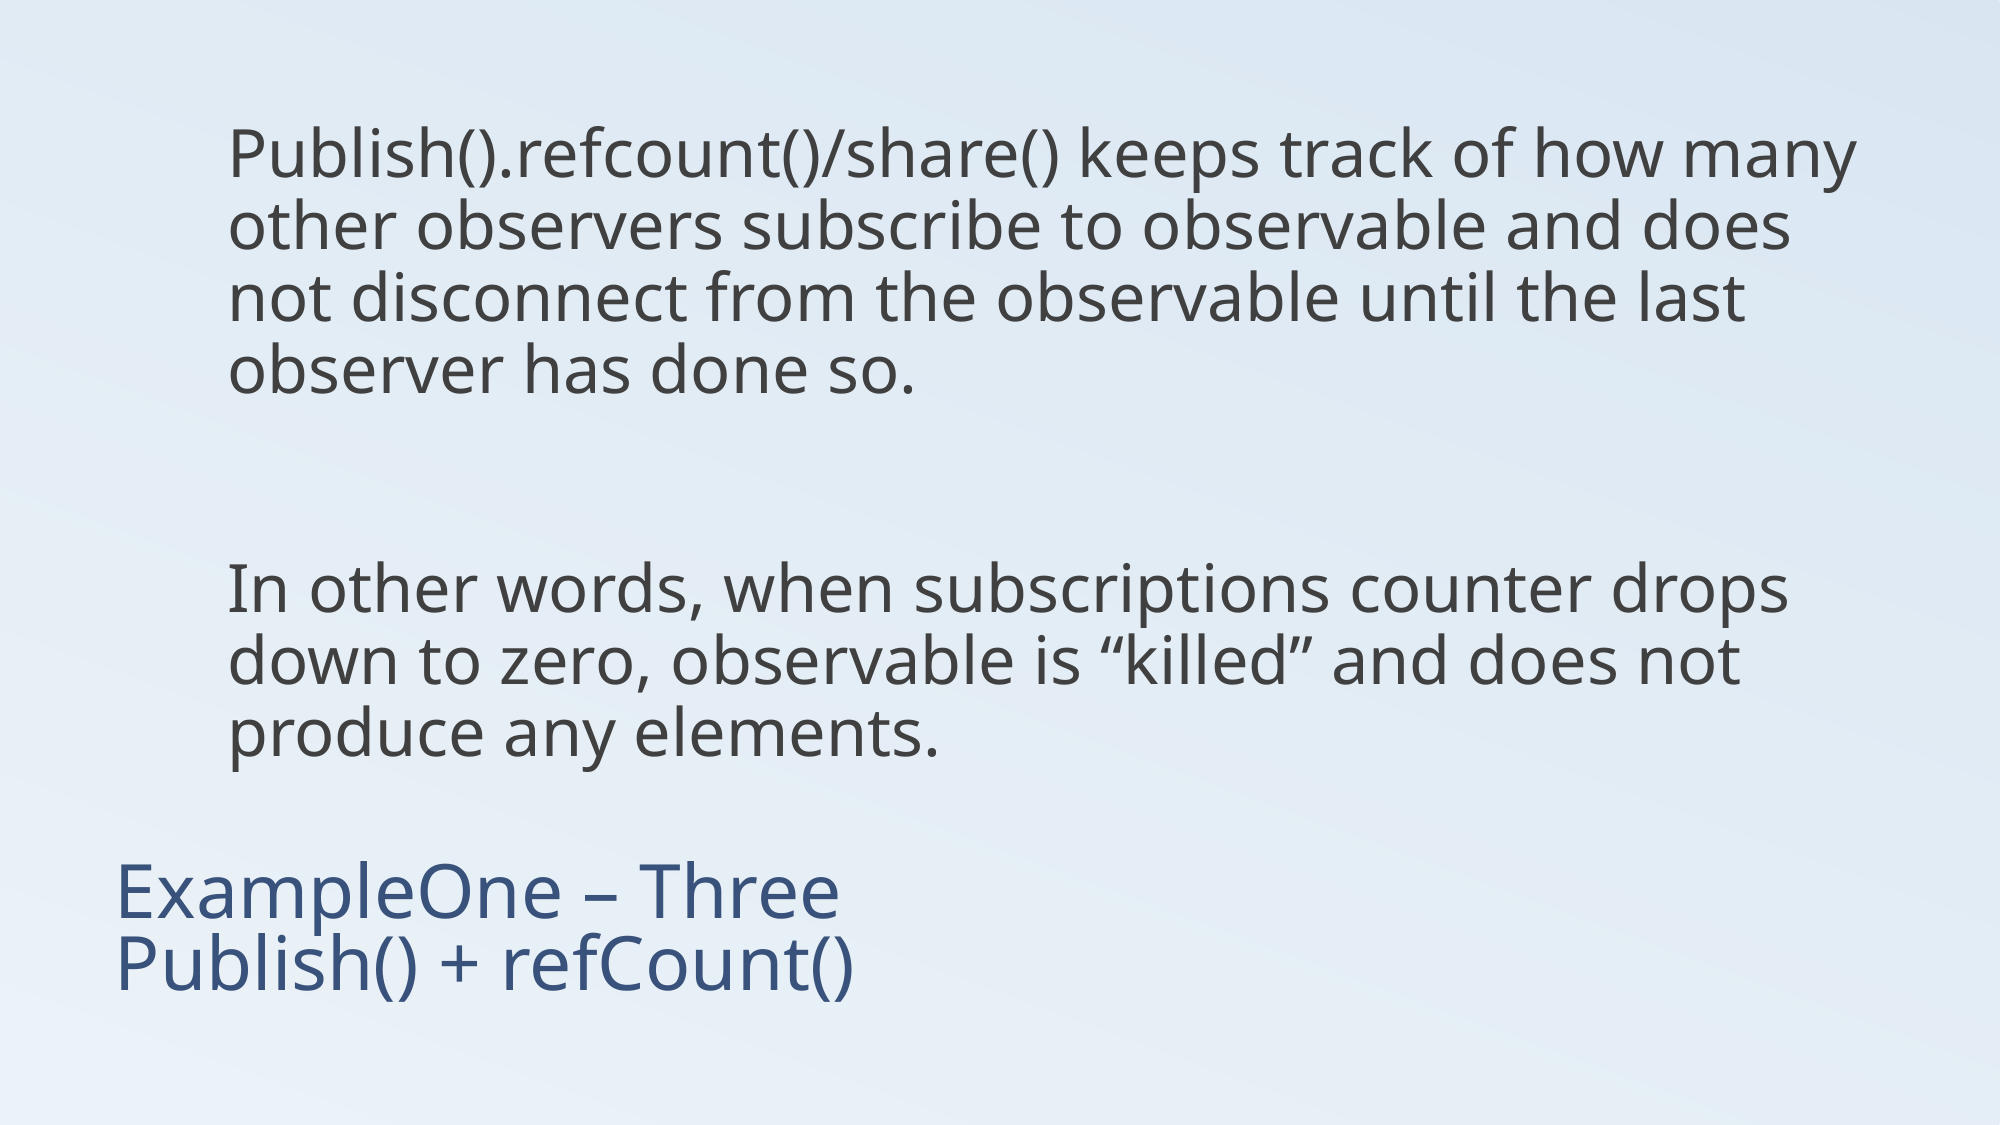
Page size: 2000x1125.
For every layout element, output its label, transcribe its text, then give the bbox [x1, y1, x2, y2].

list Publish().refcount()/share() keeps track of how many other observers subscribe to observable and does not disconnect from the observable until the last observer has done so. In other words, when subscriptions counter drops down to zero, observable is “killed” and does not produce any elements. [212, 112, 1900, 800]
title ExampleOne – Three Publish() + refCount() [99, 837, 1900, 1013]
